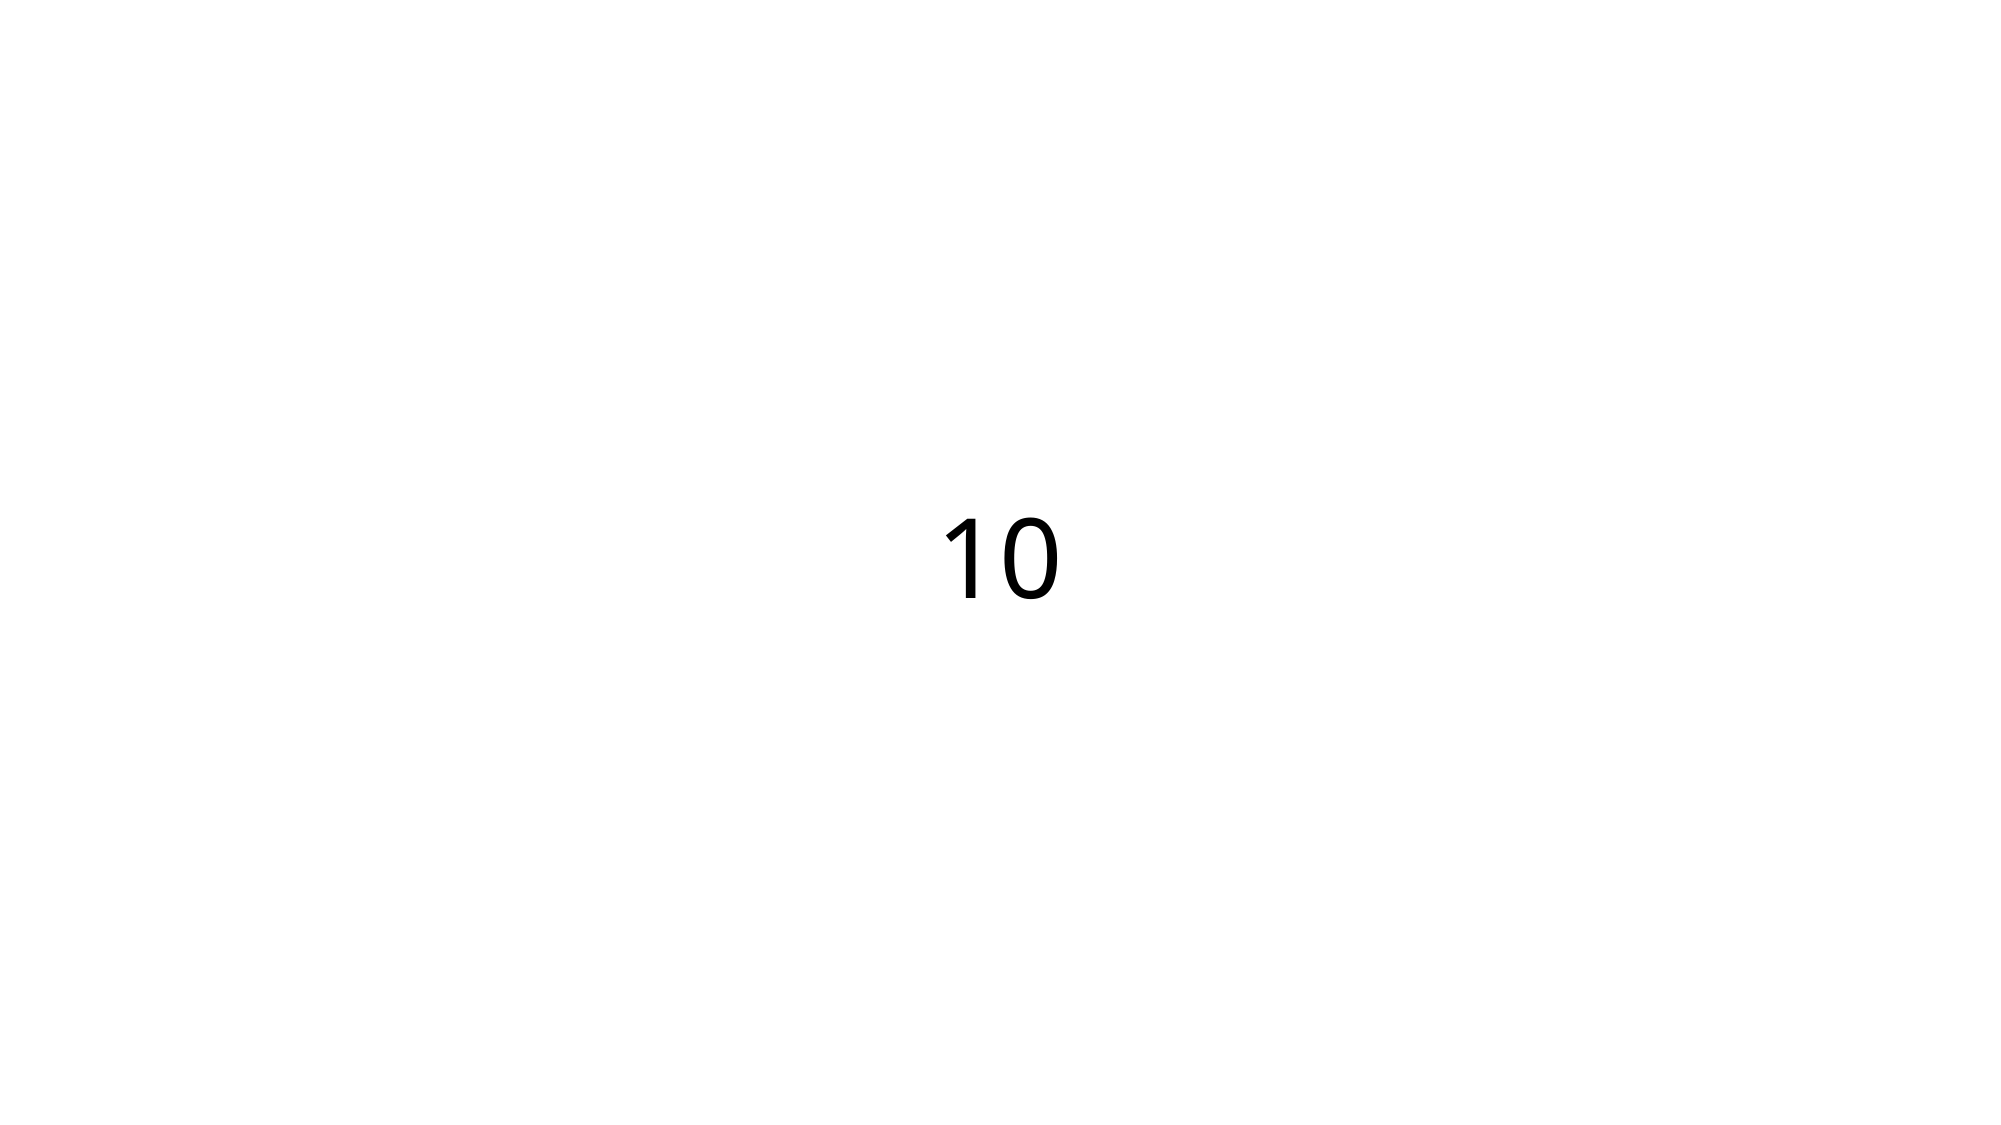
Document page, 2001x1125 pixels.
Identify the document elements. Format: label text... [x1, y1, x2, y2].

title 10 [187, 278, 1813, 847]
